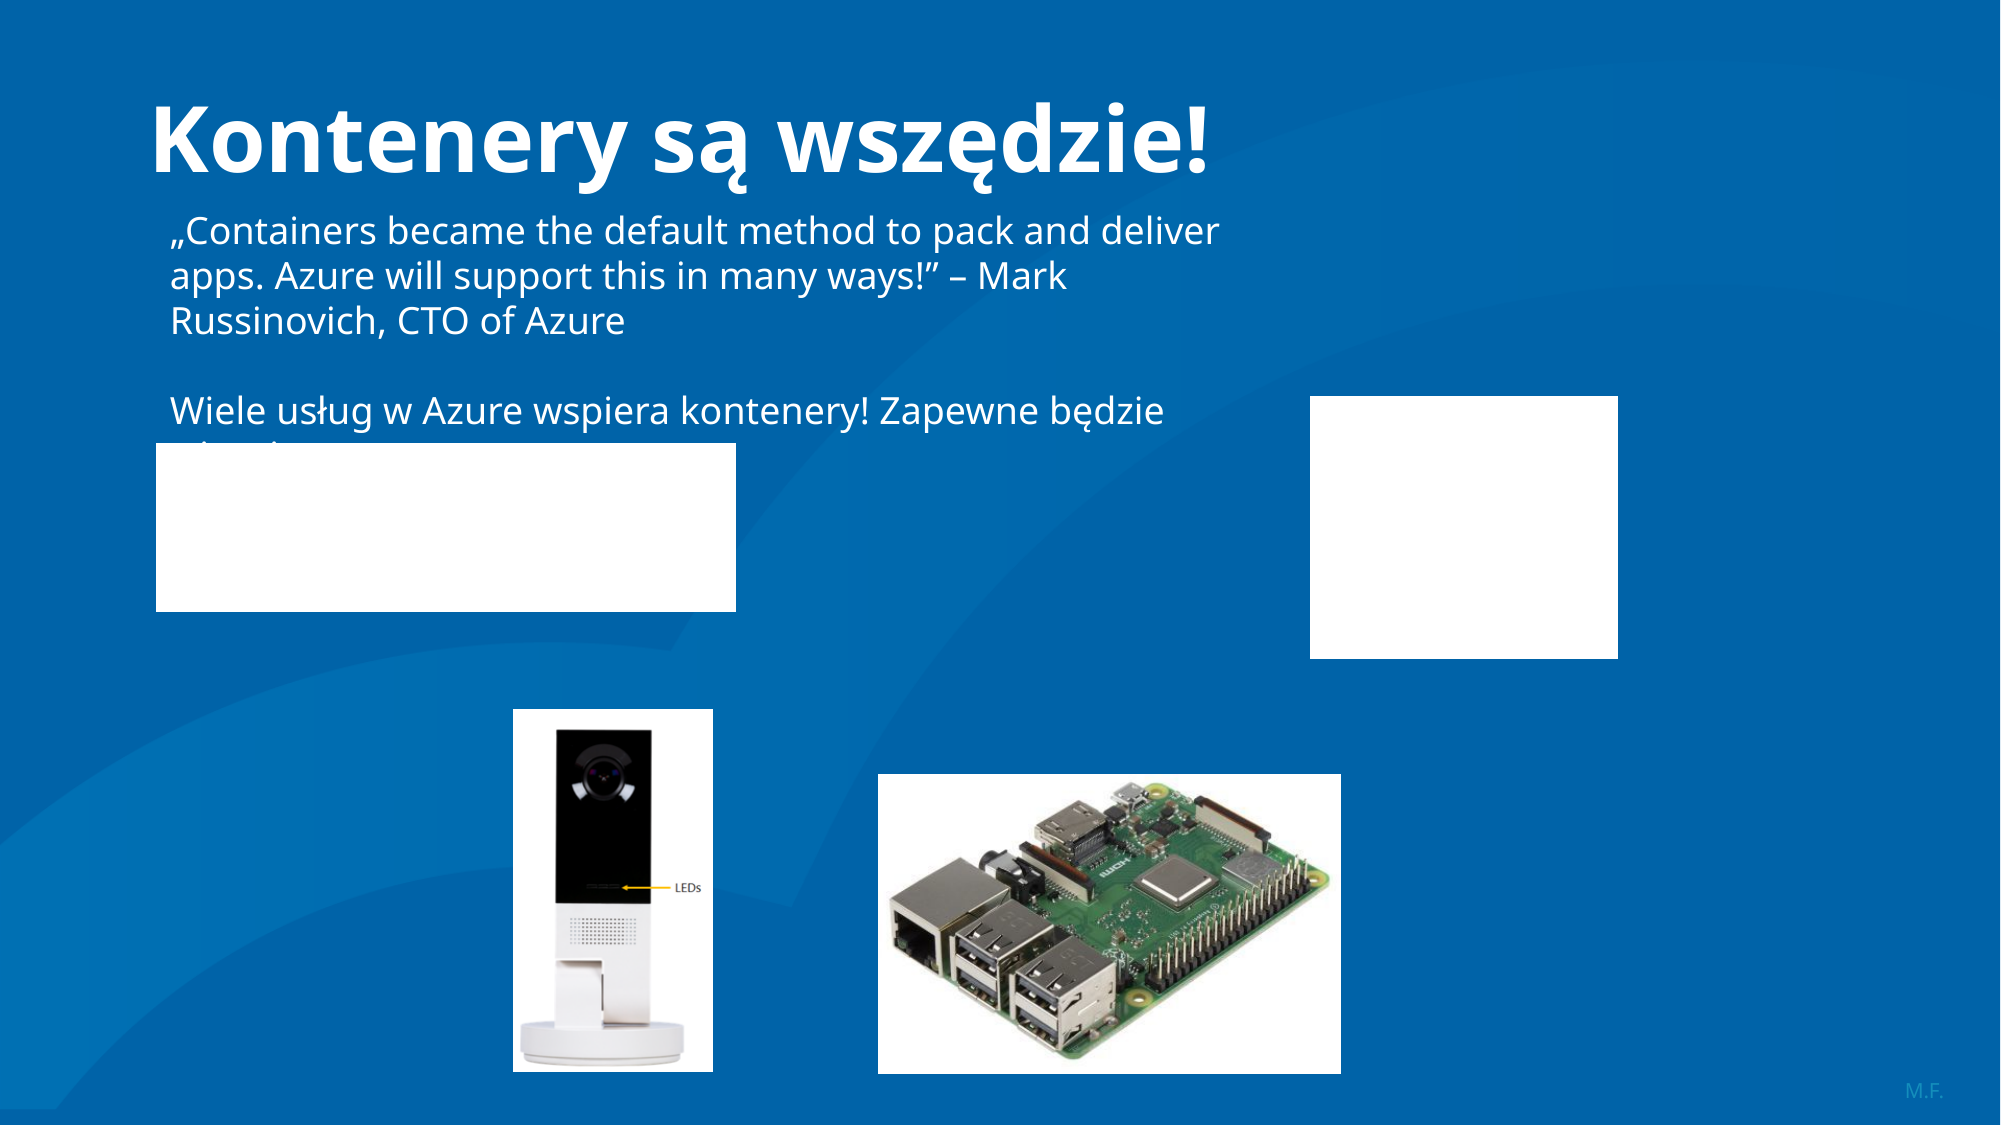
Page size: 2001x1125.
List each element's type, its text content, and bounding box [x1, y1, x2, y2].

text_box „Containers became the default method to pack and deliver apps. Azure will support this in many ways!” – Mark Russinovich, CTO of Azure Wiele usług w Azure wspiera kontenery! Zapewne będzie więcej. [154, 199, 1271, 485]
picture [0, 0, 2001, 1125]
text_box M.F. [1889, 1069, 1977, 1110]
list Kontenery są wszędzie! [133, 75, 1923, 196]
